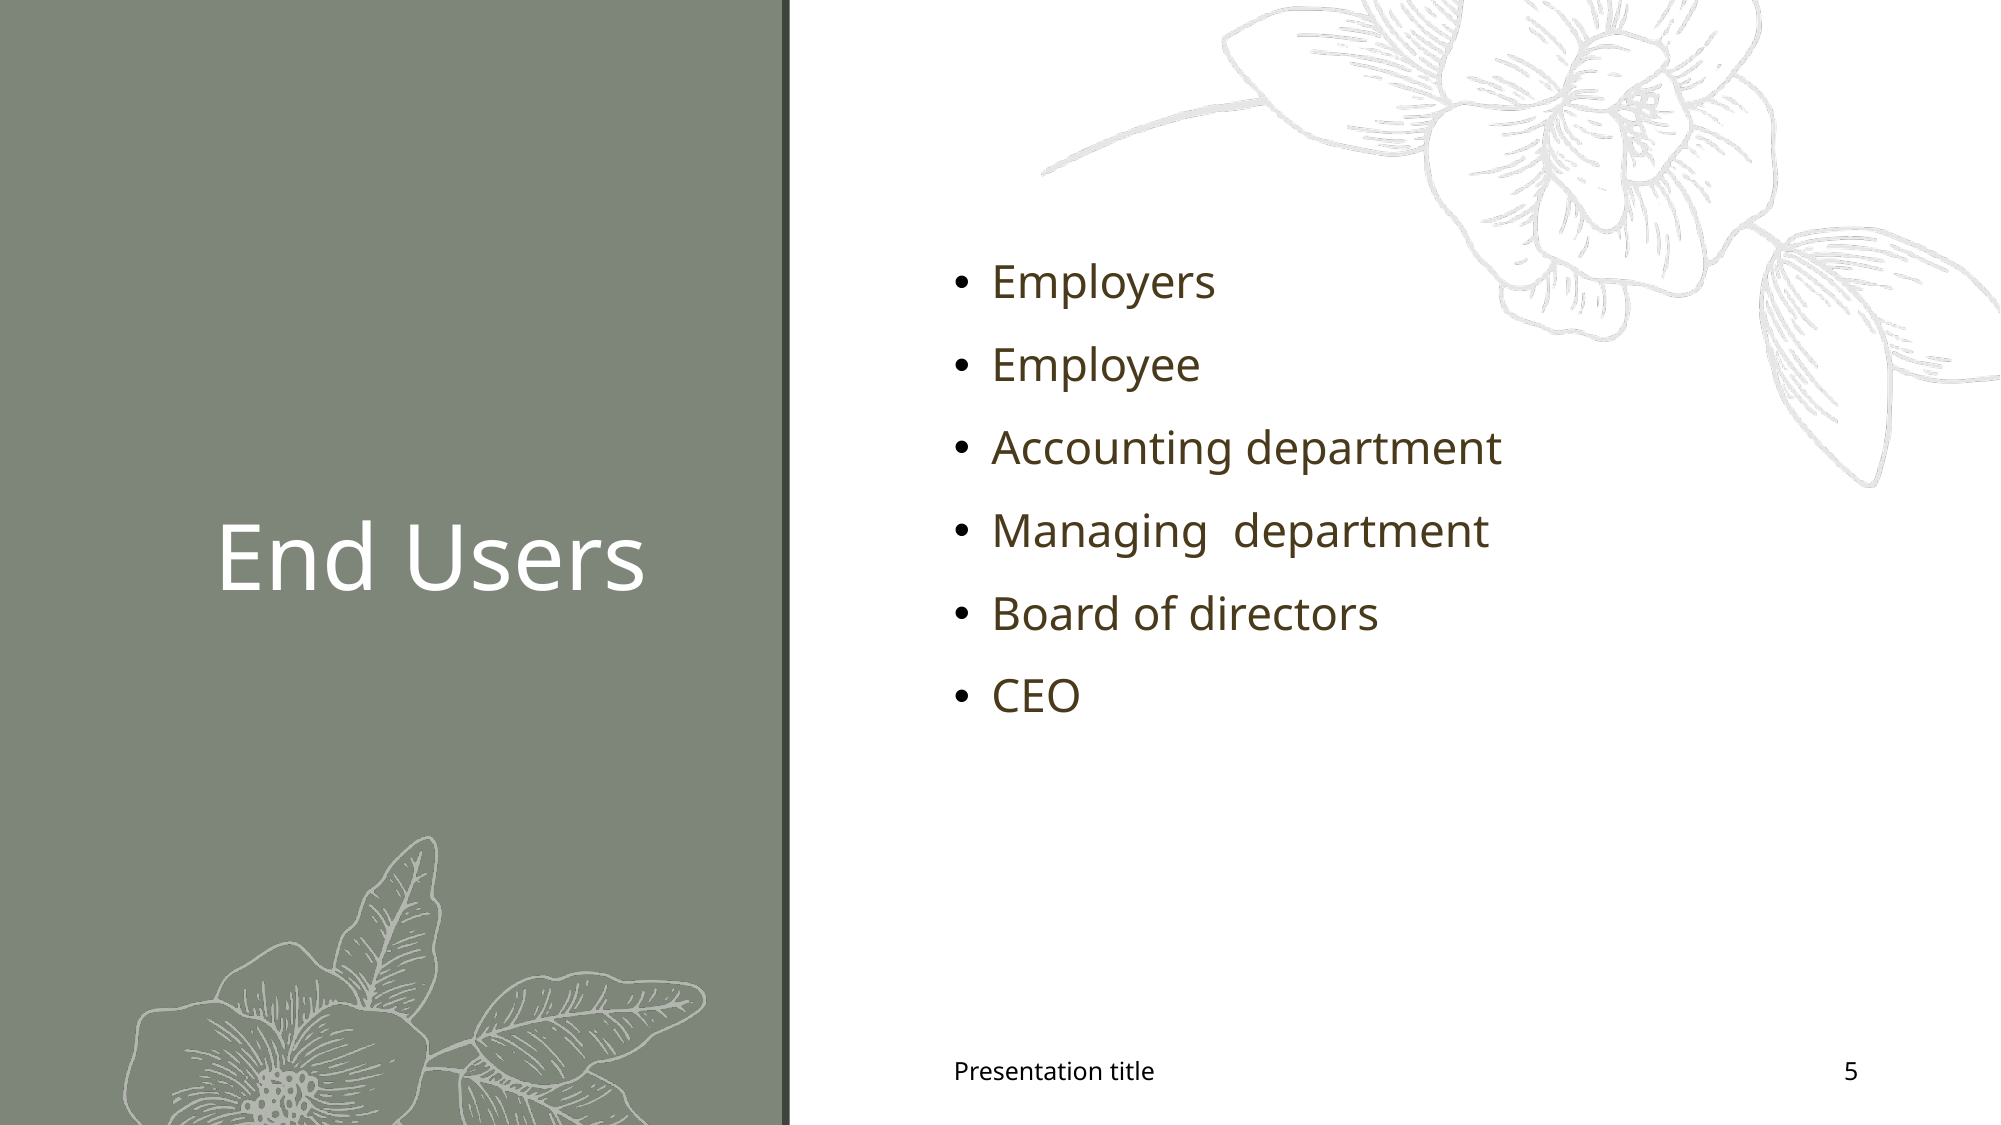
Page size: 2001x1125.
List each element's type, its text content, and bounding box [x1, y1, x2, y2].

slide_number 5 [1744, 1042, 1874, 1103]
list Employers Employee Accounting department Managing department Board of directors CEO [938, 251, 1874, 869]
picture [1001, 0, 2001, 528]
picture [98, 811, 731, 1125]
title End Users [153, 231, 710, 890]
footer Presentation title [938, 1042, 1614, 1103]
